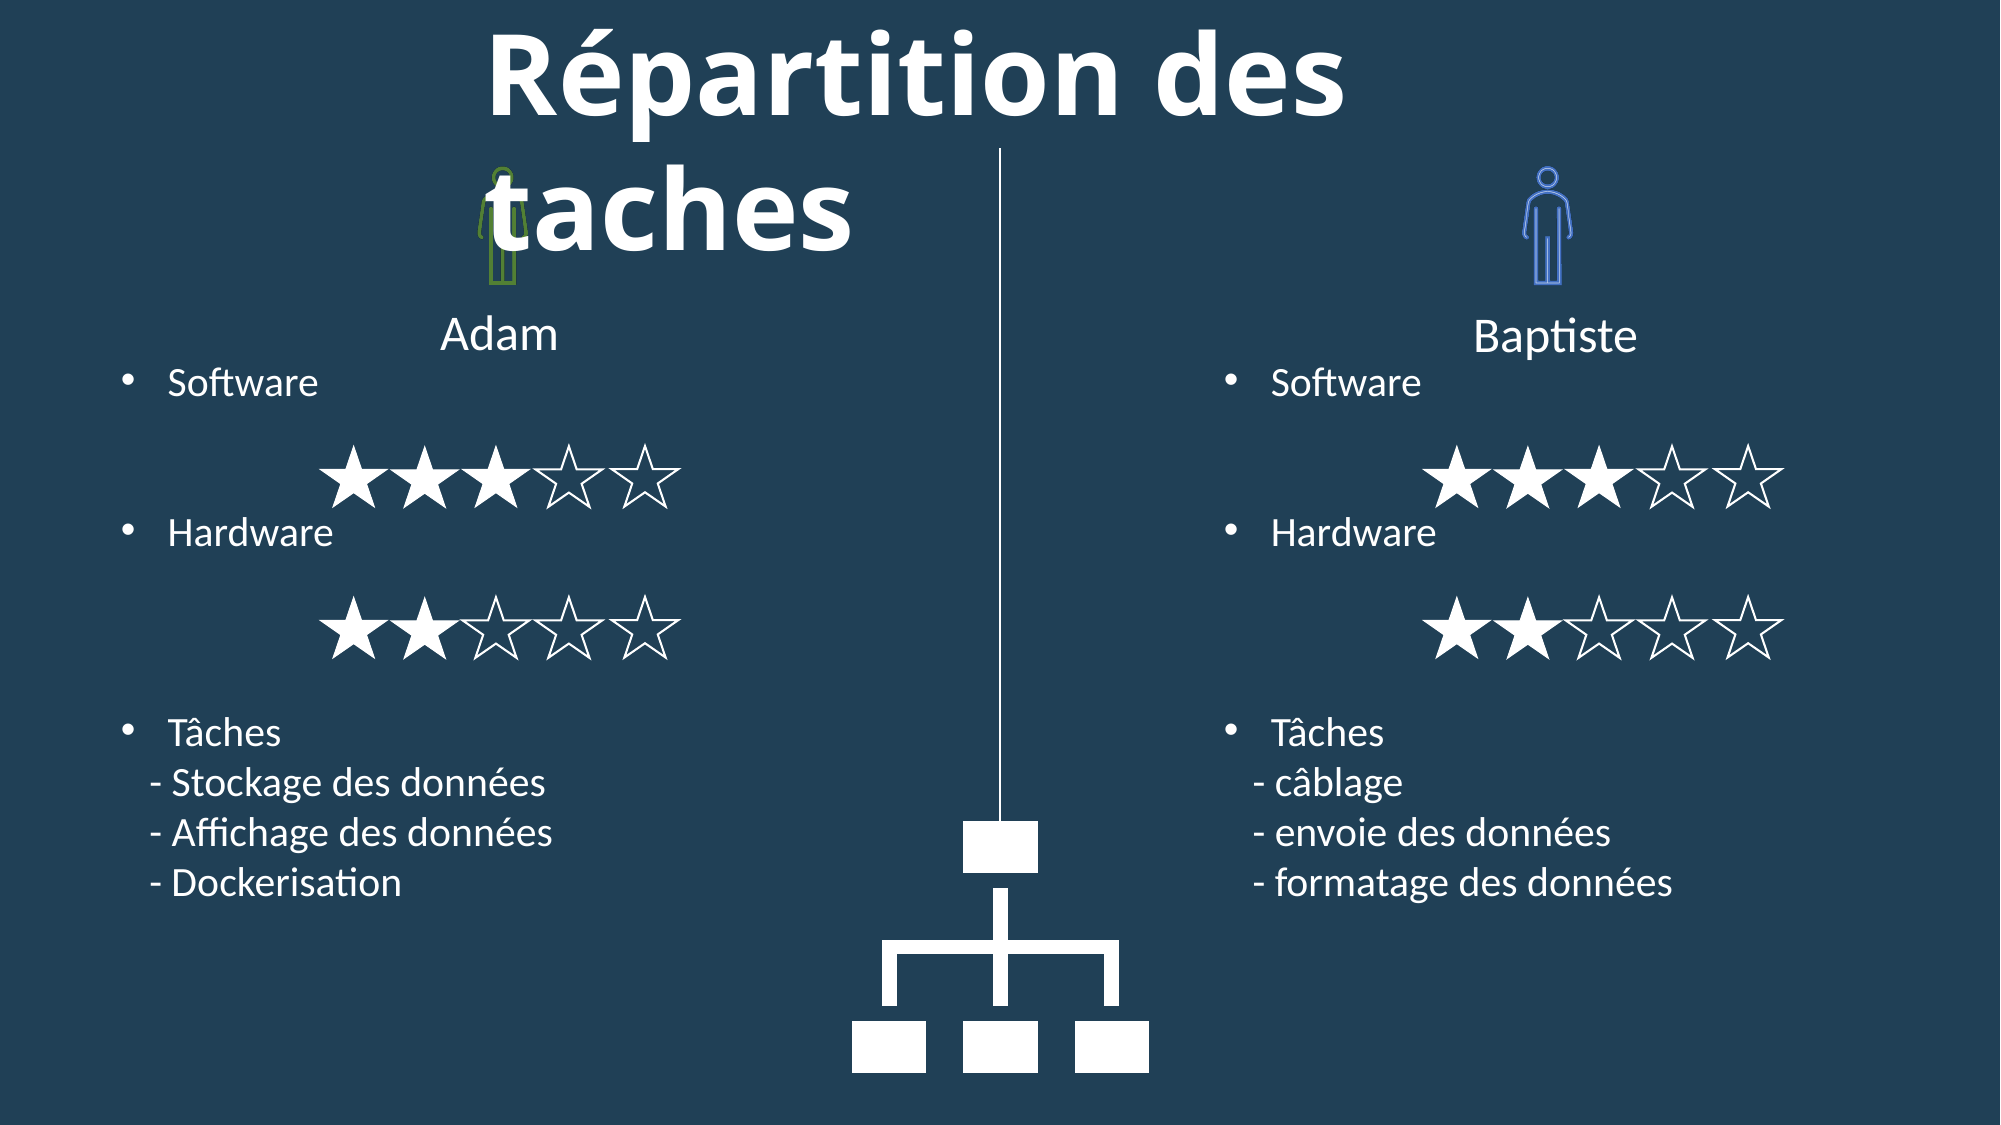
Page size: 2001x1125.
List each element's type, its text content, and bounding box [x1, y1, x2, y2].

text_box Software Hardware Tâches - Stockage des données - Affichage des données - Dockerisation [106, 347, 626, 963]
text_box [1492, 596, 1563, 660]
text_box [1421, 444, 1492, 509]
text_box [1562, 594, 1635, 661]
text_box [1711, 593, 1785, 661]
text_box [608, 593, 682, 661]
text_box [1564, 444, 1635, 509]
text_box [318, 444, 389, 509]
text_box Baptiste [1458, 295, 1654, 347]
text_box Software Hardware Tâches - câblage - envoie des données - formatage des données [1209, 347, 1729, 963]
text_box [318, 595, 389, 660]
text_box [1711, 442, 1785, 510]
text_box [1492, 445, 1563, 509]
text_box [1635, 443, 1709, 510]
picture [440, 163, 565, 288]
text_box [1421, 595, 1492, 660]
text_box Répartition des taches [469, 0, 1538, 281]
text_box [389, 445, 460, 509]
text_box [460, 444, 531, 509]
text_box Adam [425, 292, 575, 347]
text_box [532, 594, 606, 661]
picture [822, 768, 1178, 1124]
text_box [1635, 594, 1709, 661]
text_box [608, 442, 682, 510]
text_box [459, 594, 532, 661]
text_box [389, 596, 460, 660]
text_box [532, 443, 606, 510]
picture [1485, 163, 1610, 288]
